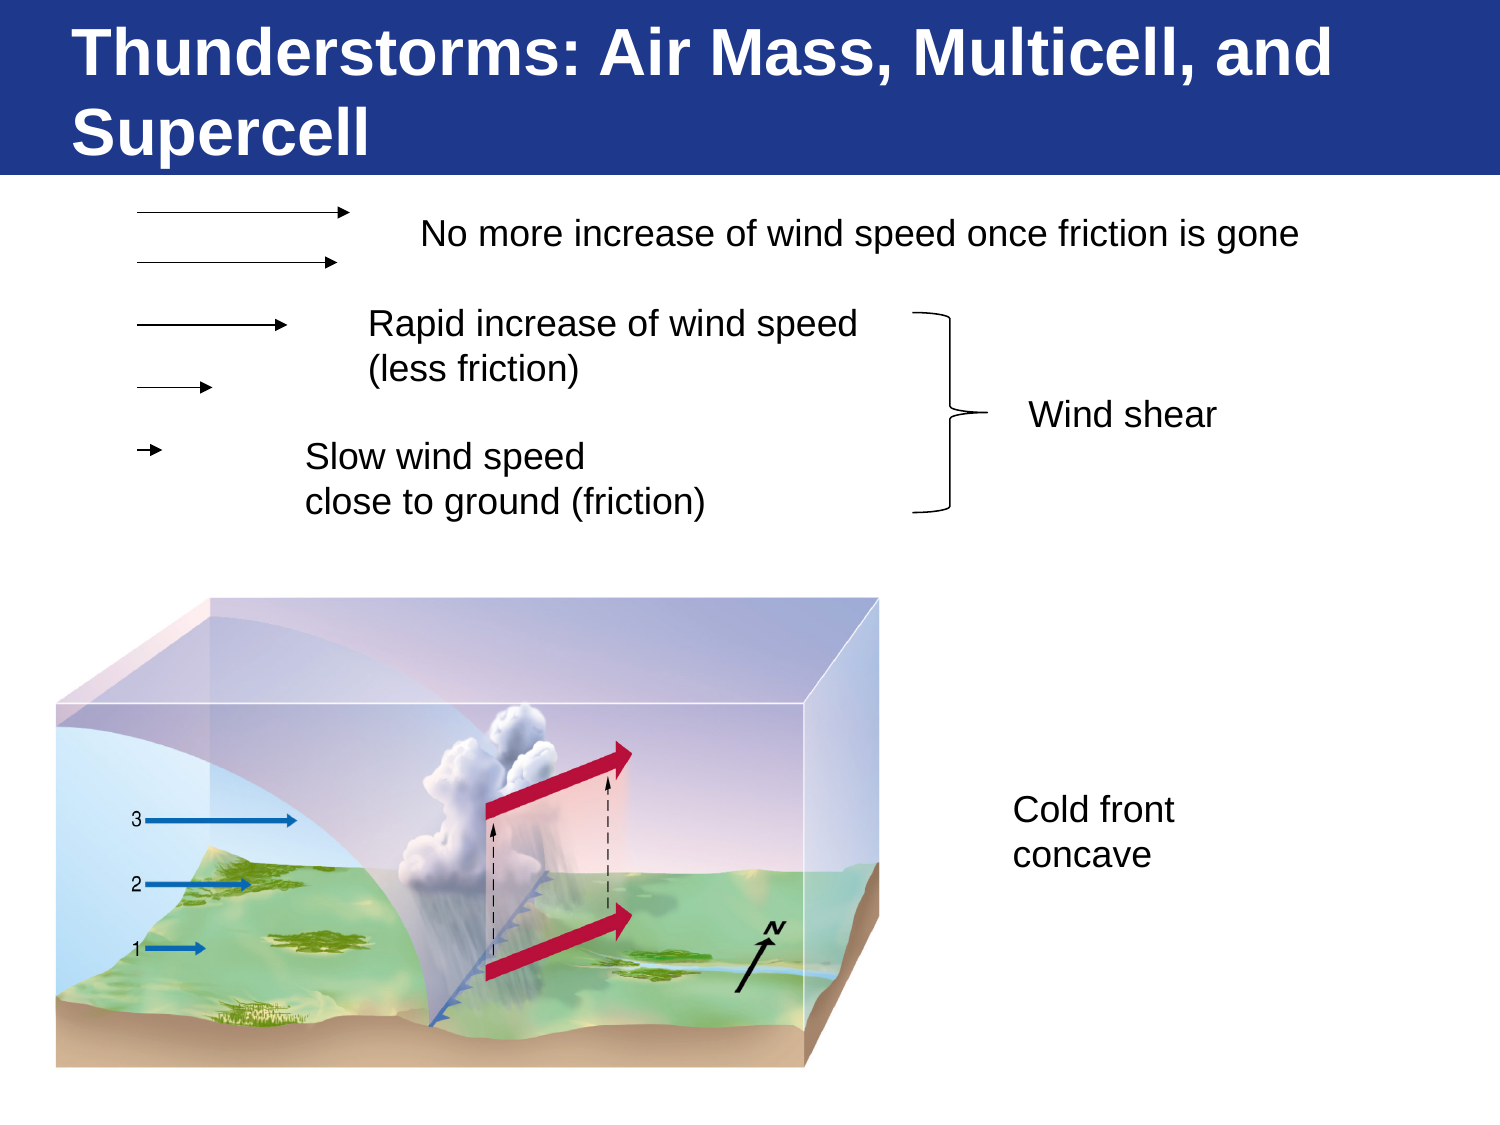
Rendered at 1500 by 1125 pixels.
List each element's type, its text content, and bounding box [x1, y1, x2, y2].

picture [49, 587, 884, 1074]
text_box Rapid increase of wind speed (less friction) [353, 291, 874, 397]
title Thunderstorms: Air Mass, Multicell, and Supercell [0, 1, 1485, 179]
text_box [912, 312, 988, 513]
text_box Wind shear [1013, 382, 1233, 442]
text_box No more increase of wind speed once friction is gone [405, 201, 1315, 262]
text_box Cold front concave [997, 777, 1190, 882]
text_box Slow wind speed close to ground (friction) [289, 424, 722, 530]
